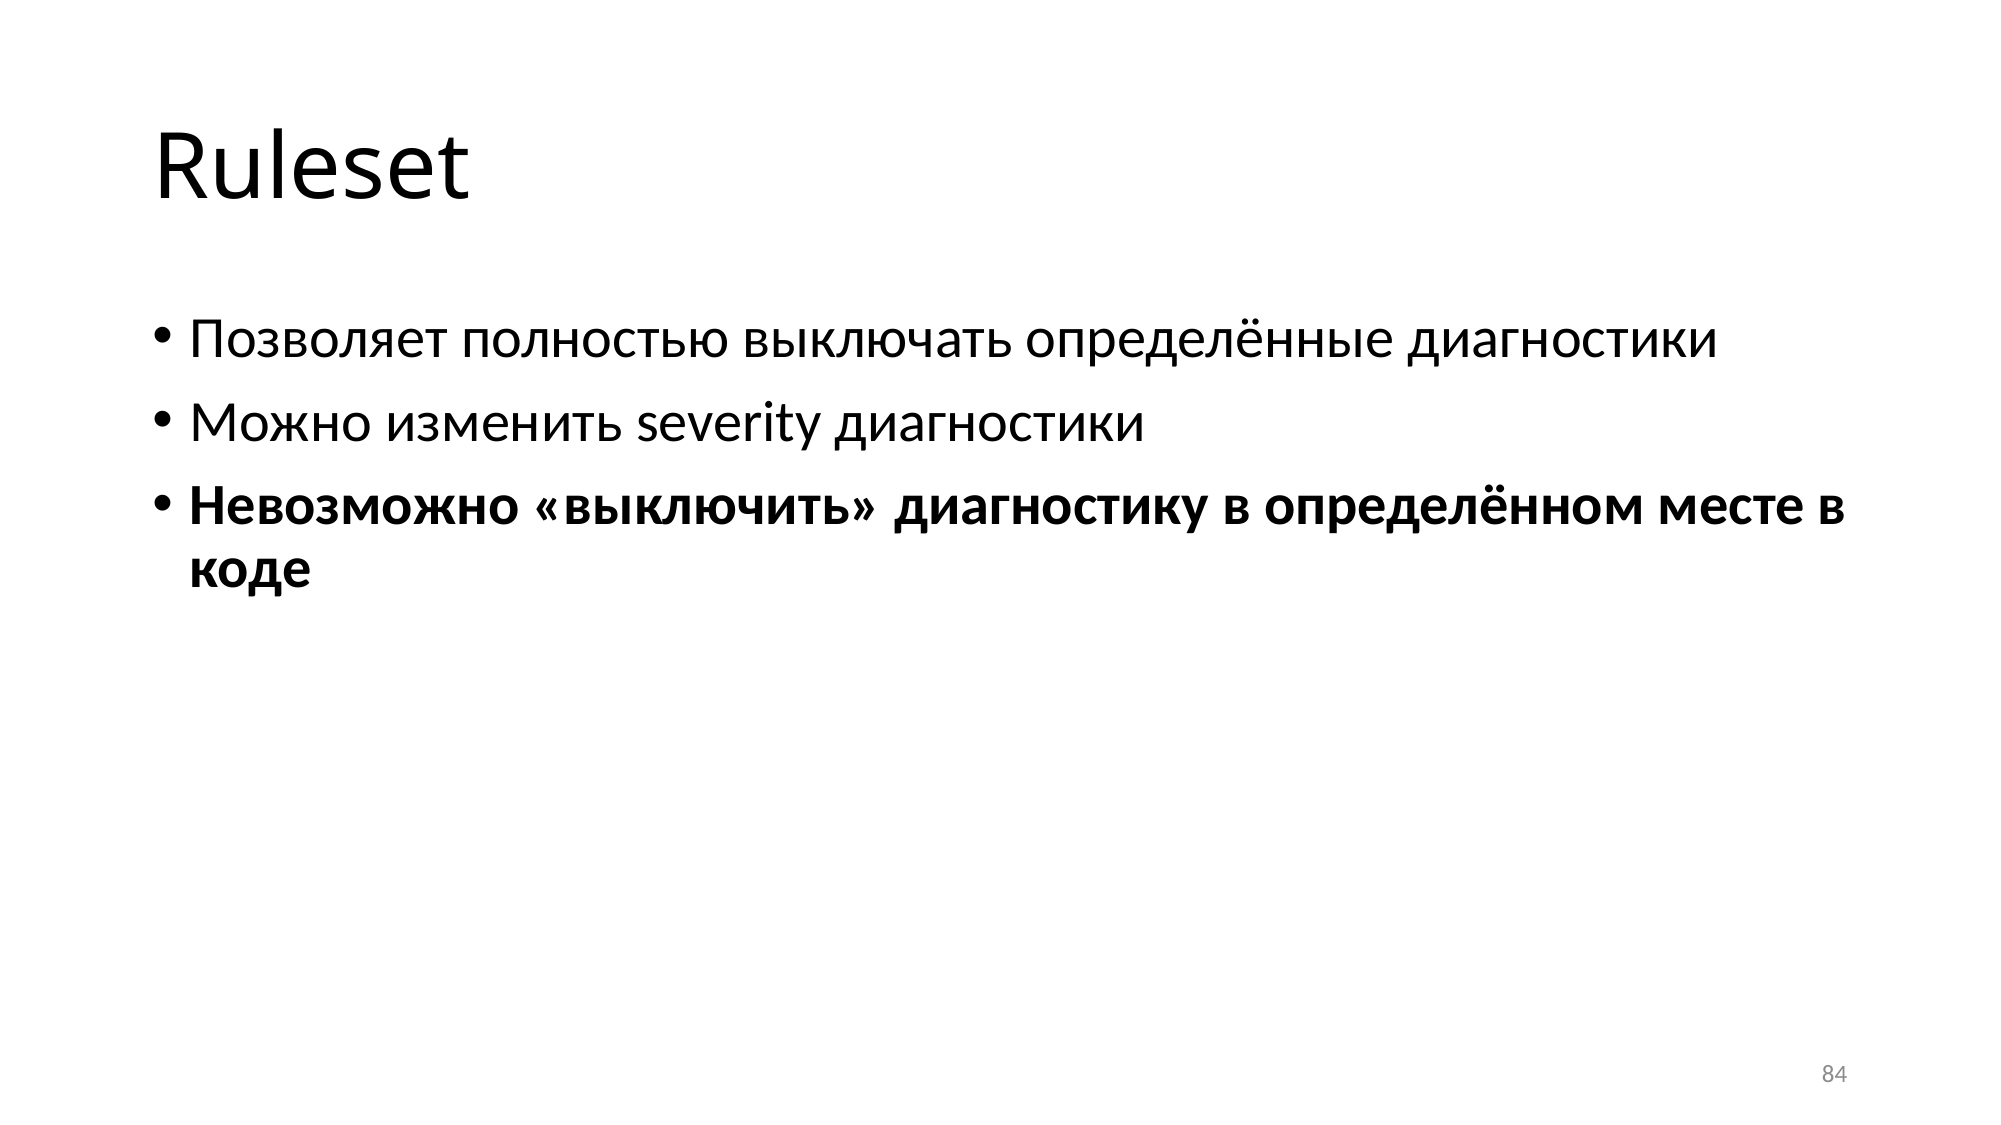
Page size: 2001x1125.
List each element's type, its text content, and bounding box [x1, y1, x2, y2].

slide_number 84 [1412, 1042, 1863, 1103]
list Позволяет полностью выключать определённые диагностики Можно изменить severity диагностики Невозможно «выключить» диагностику в определённом месте в коде [137, 299, 1863, 1014]
title Ruleset [137, 59, 1863, 278]
